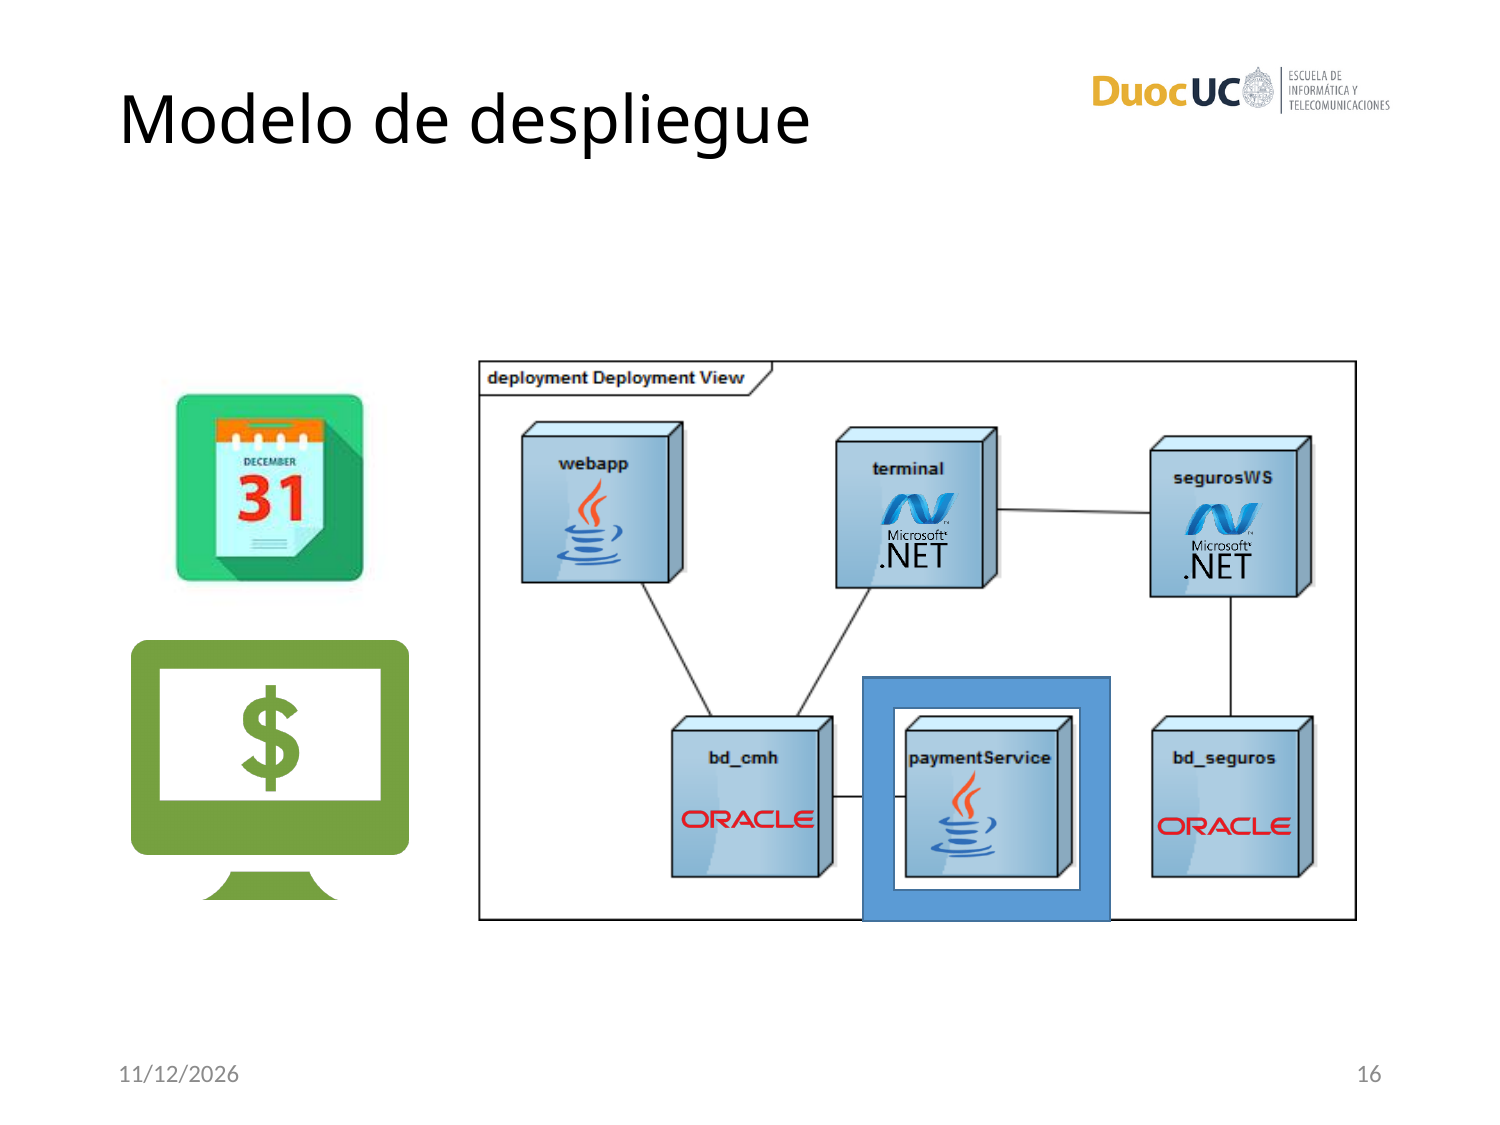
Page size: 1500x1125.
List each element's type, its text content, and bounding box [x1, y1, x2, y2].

picture [926, 765, 1006, 864]
slide_number 16 [1059, 1042, 1397, 1103]
picture [131, 640, 409, 900]
picture [1184, 504, 1263, 579]
picture [1155, 814, 1292, 837]
picture [551, 473, 632, 572]
picture [678, 807, 815, 830]
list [477, 359, 1357, 921]
picture [1085, 59, 1397, 118]
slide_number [103, 1042, 441, 1103]
picture [880, 493, 959, 569]
picture [137, 355, 403, 621]
title Modelo de despliegue [103, 59, 959, 185]
